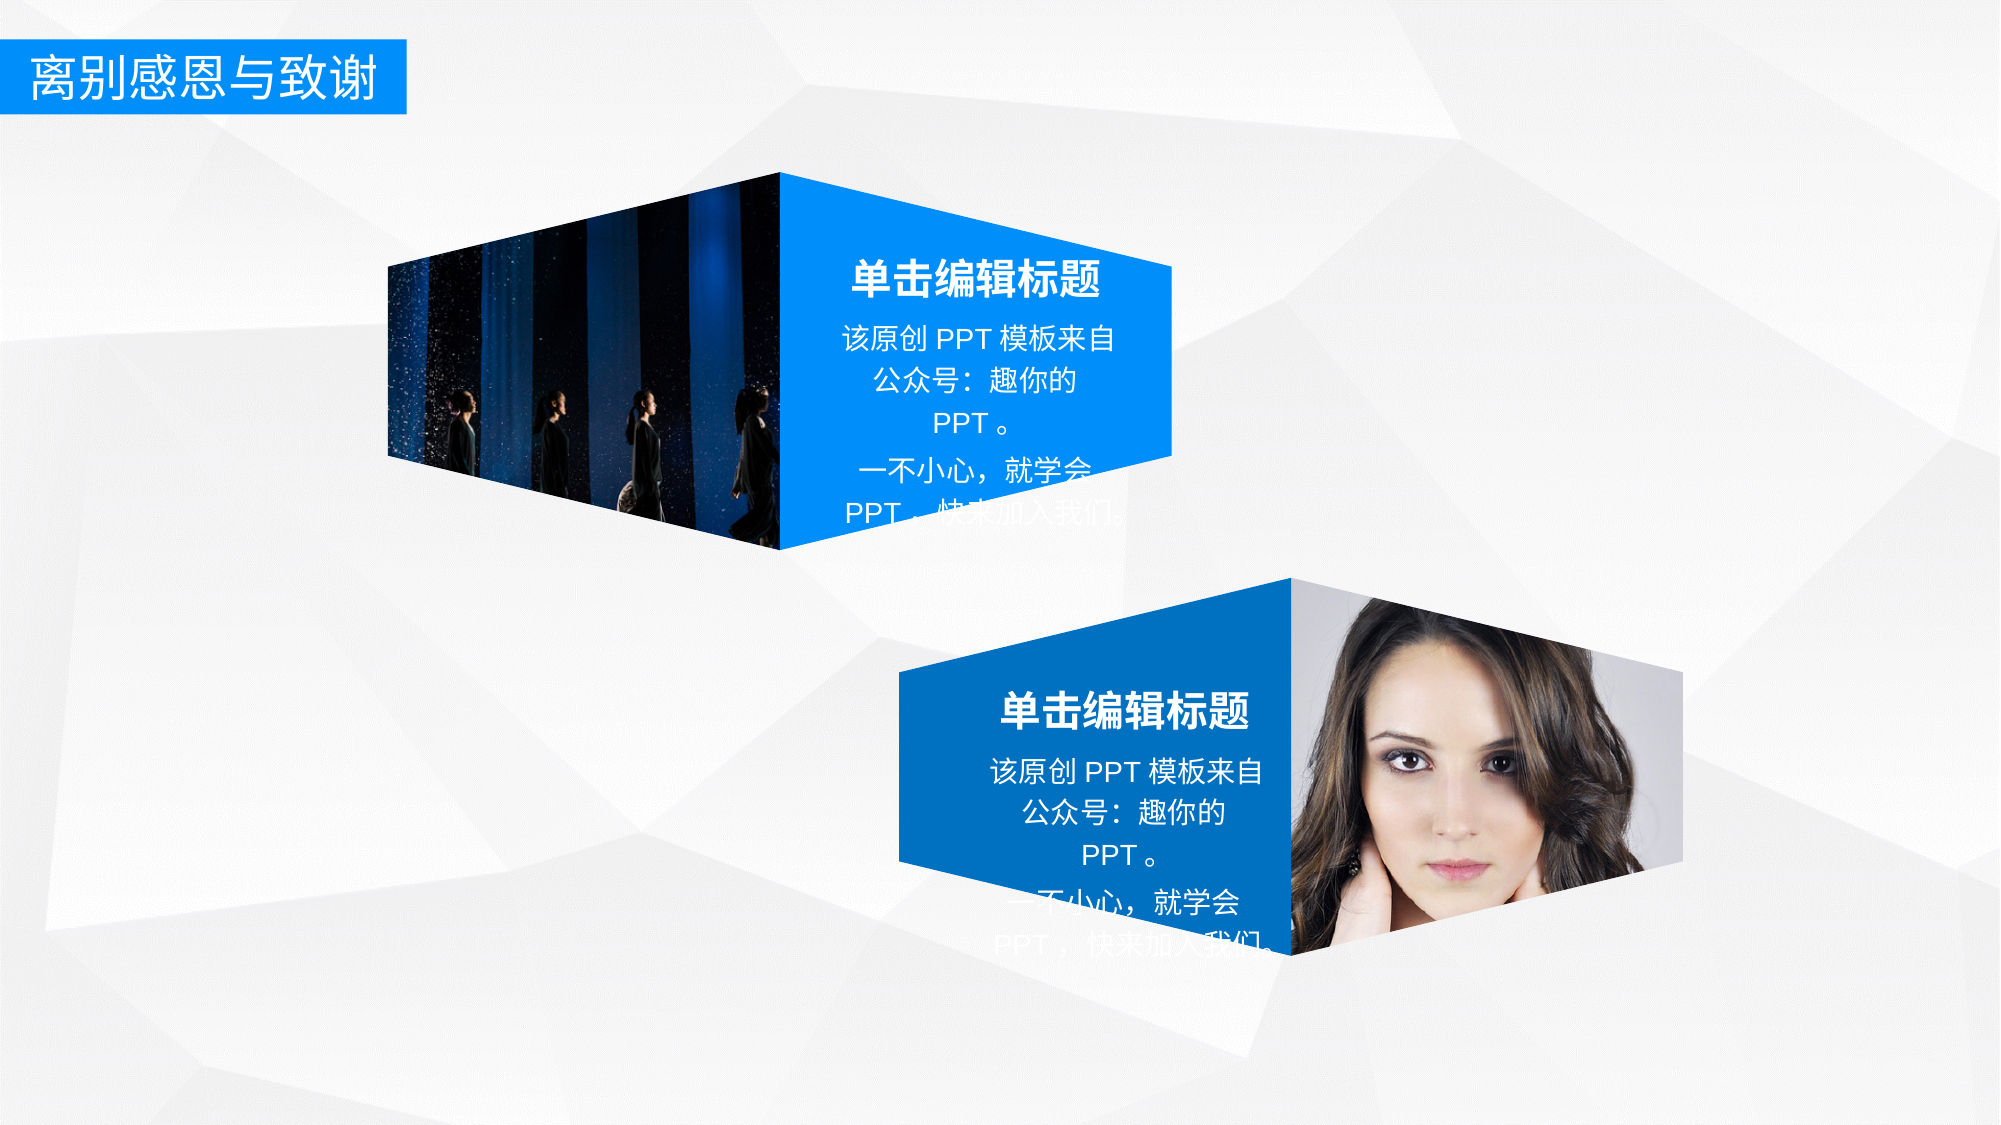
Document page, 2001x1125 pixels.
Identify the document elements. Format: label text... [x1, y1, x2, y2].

text_box 该原创PPT模板来自公众号：趣你的PPT。 一不小心，就学会PPT，快来加入我们。 [838, 313, 1119, 529]
text_box [778, 170, 1173, 552]
text_box 单击编辑标题 [932, 675, 1291, 736]
text_box 该原创PPT模板来自公众号：趣你的PPT。 一不小心，就学会PPT，快来加入我们。 [987, 745, 1268, 962]
text_box 单击编辑标题 [784, 242, 1168, 303]
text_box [0, 38, 407, 115]
picture [0, 0, 2000, 1125]
text_box [898, 576, 1293, 958]
